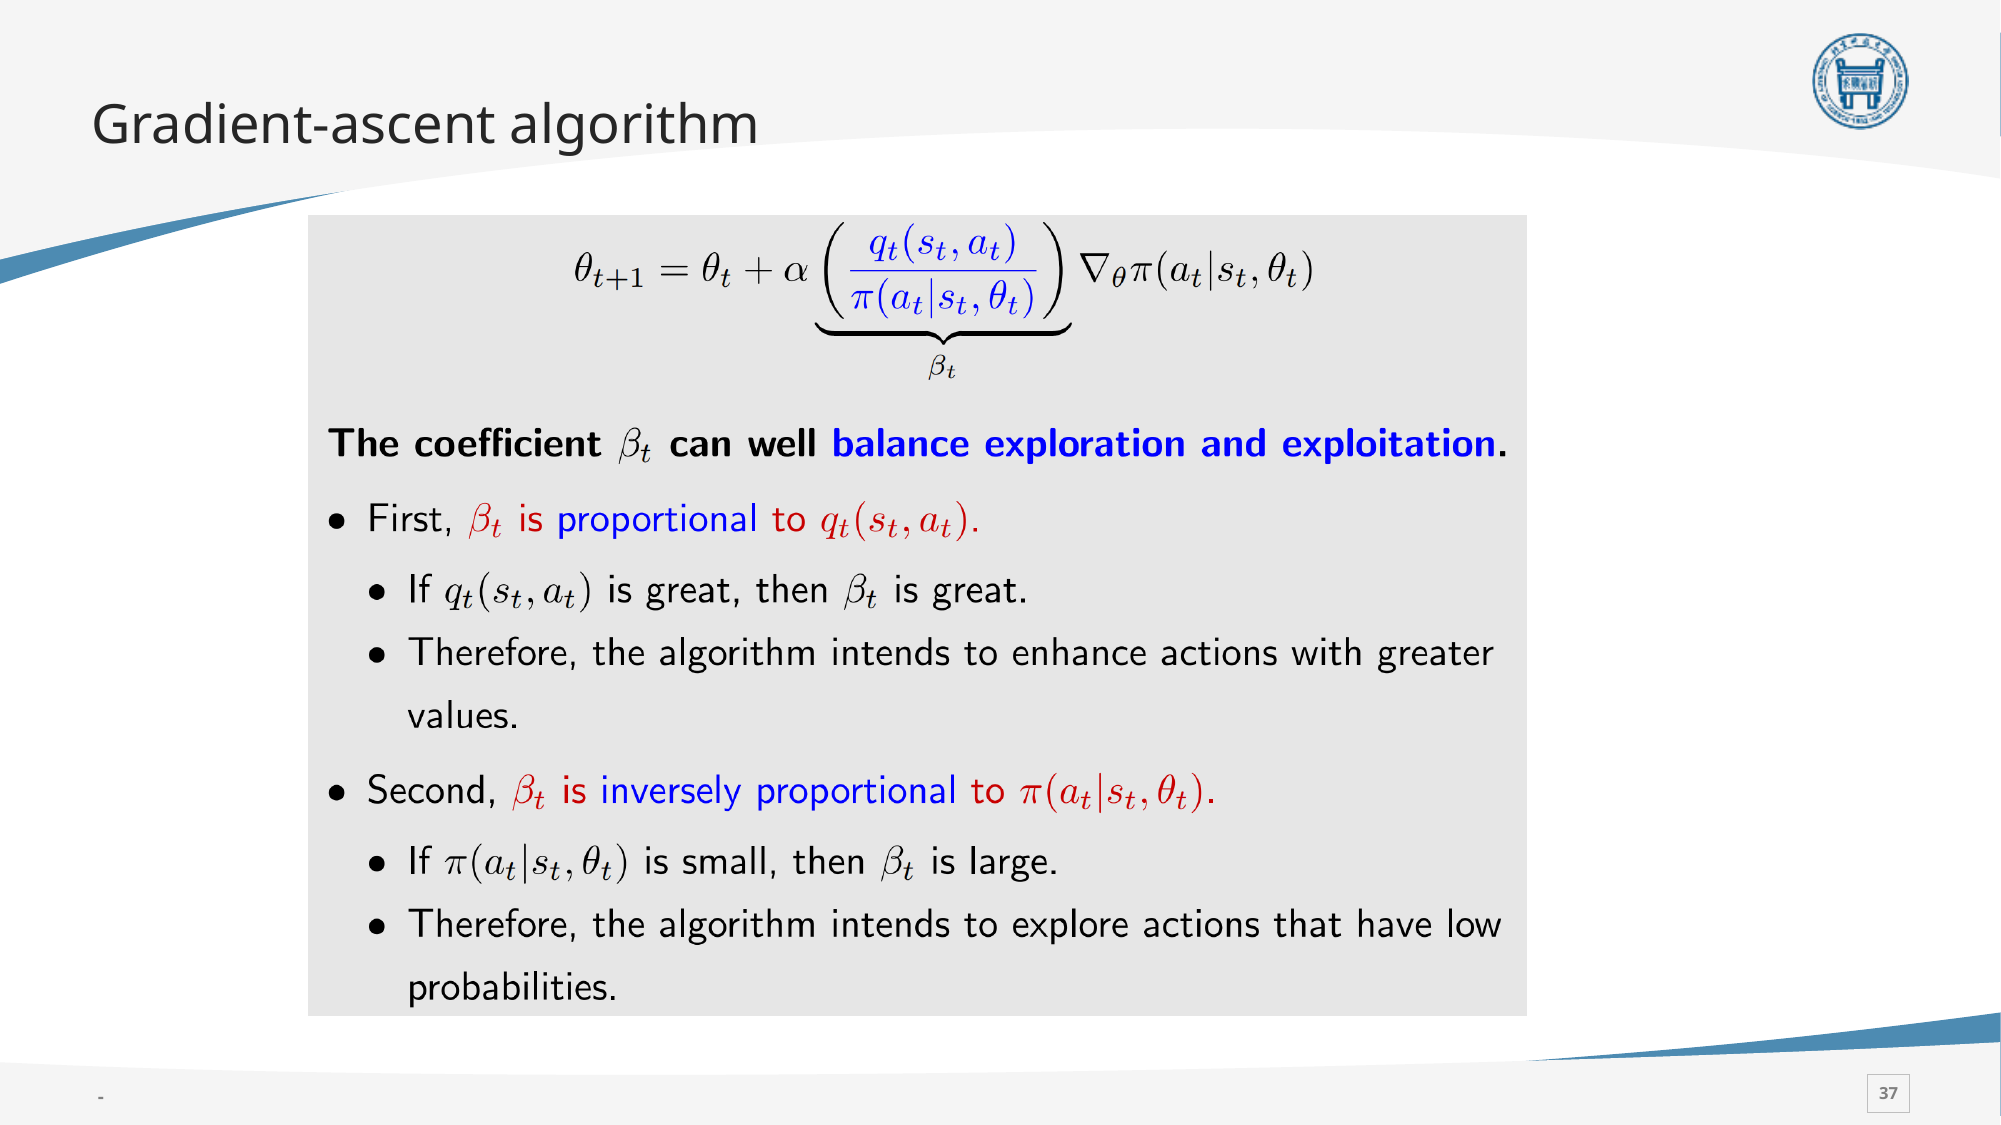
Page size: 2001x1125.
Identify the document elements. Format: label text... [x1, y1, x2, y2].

picture [1812, 33, 1909, 130]
title Gradient-ascent algorithm [79, 57, 824, 146]
picture [308, 215, 1528, 1016]
